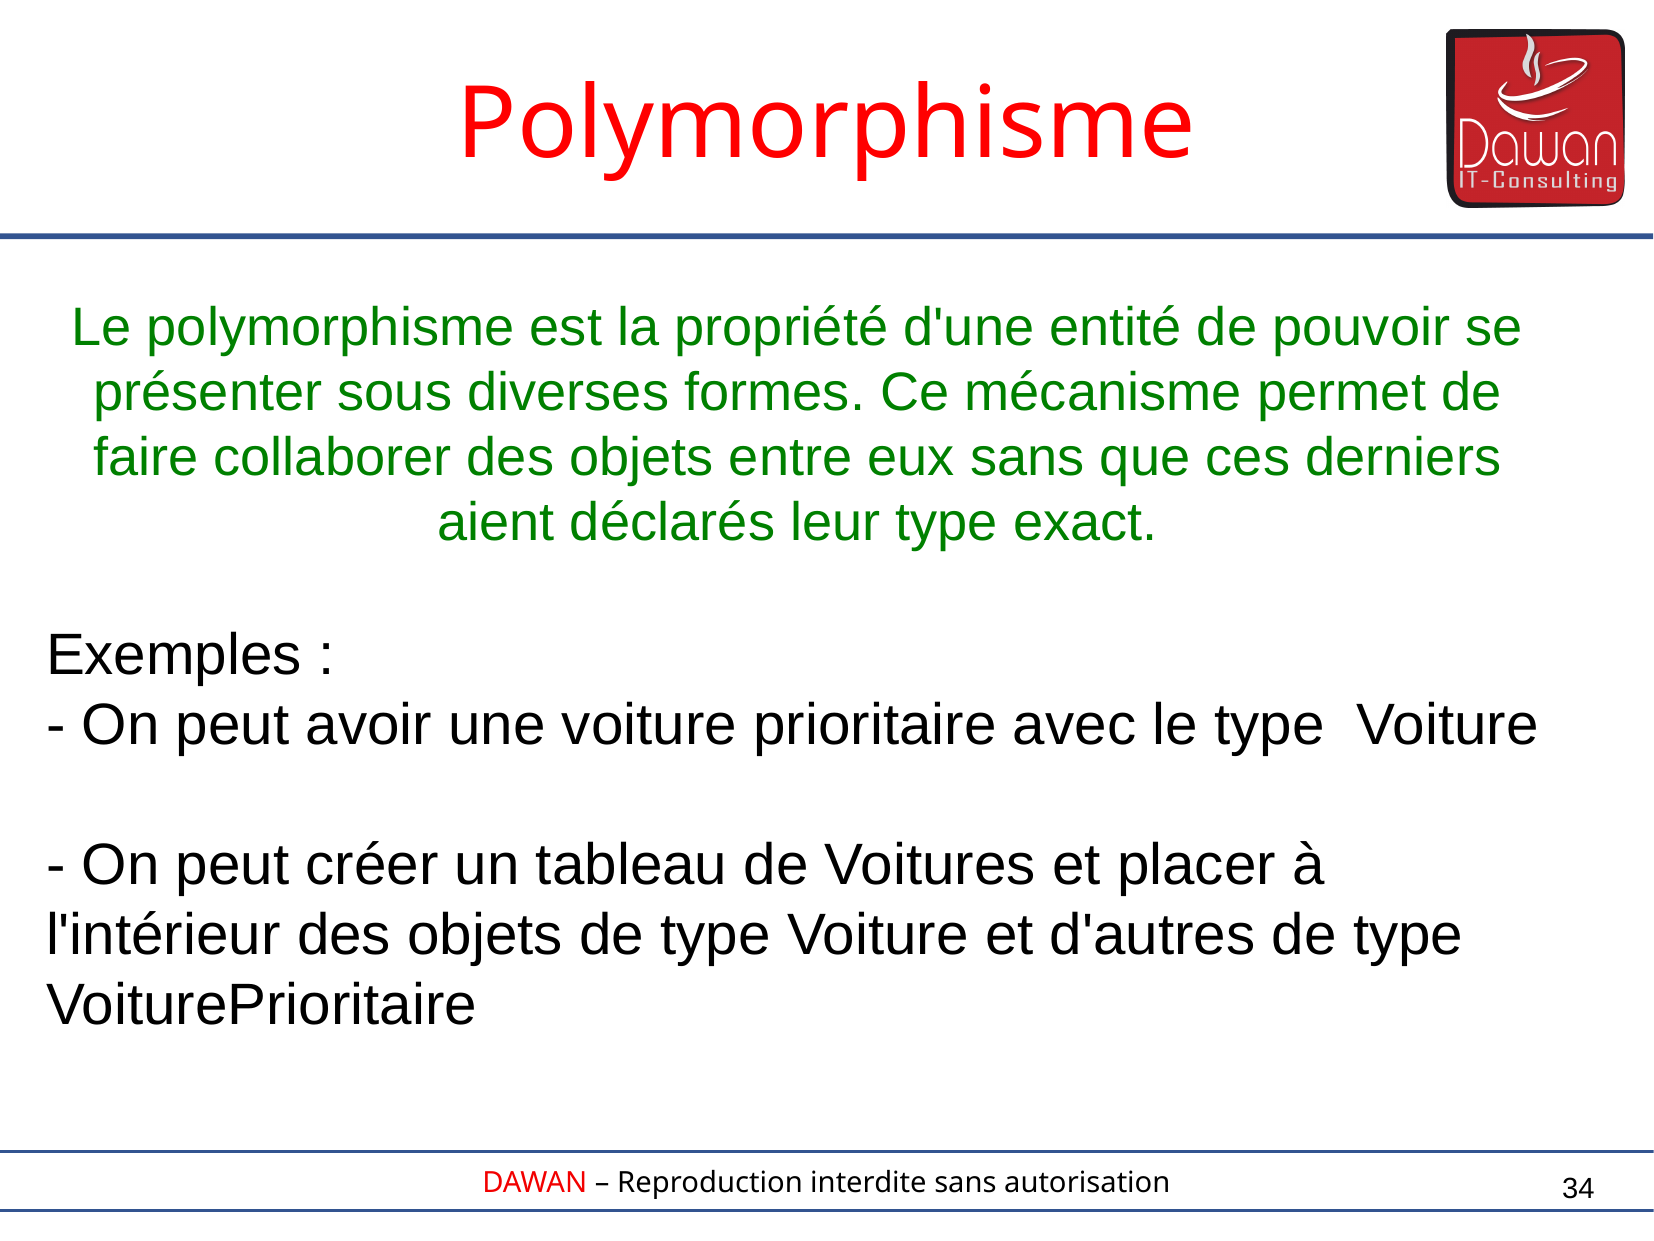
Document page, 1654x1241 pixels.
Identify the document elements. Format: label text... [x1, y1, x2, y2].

text_box Le polymorphisme est la propriété d'une entité de pouvoir se présenter sous diverses formes. Ce mécanisme permet de faire collaborer des objets entre eux sans que ces derniers aient déclarés leur type exact. Exemples : - On peut avoir une voiture prioritaire avec le type Voiture - On peut créer un tableau de Voitures et placer à l'intérieur des objets de type Voiture et d'autres de type VoiturePrioritaire [31, 284, 1565, 1044]
text_box Polymorphisme [88, 50, 1565, 182]
picture [1446, 29, 1625, 208]
slide_number 34 [1535, 1169, 1595, 1233]
